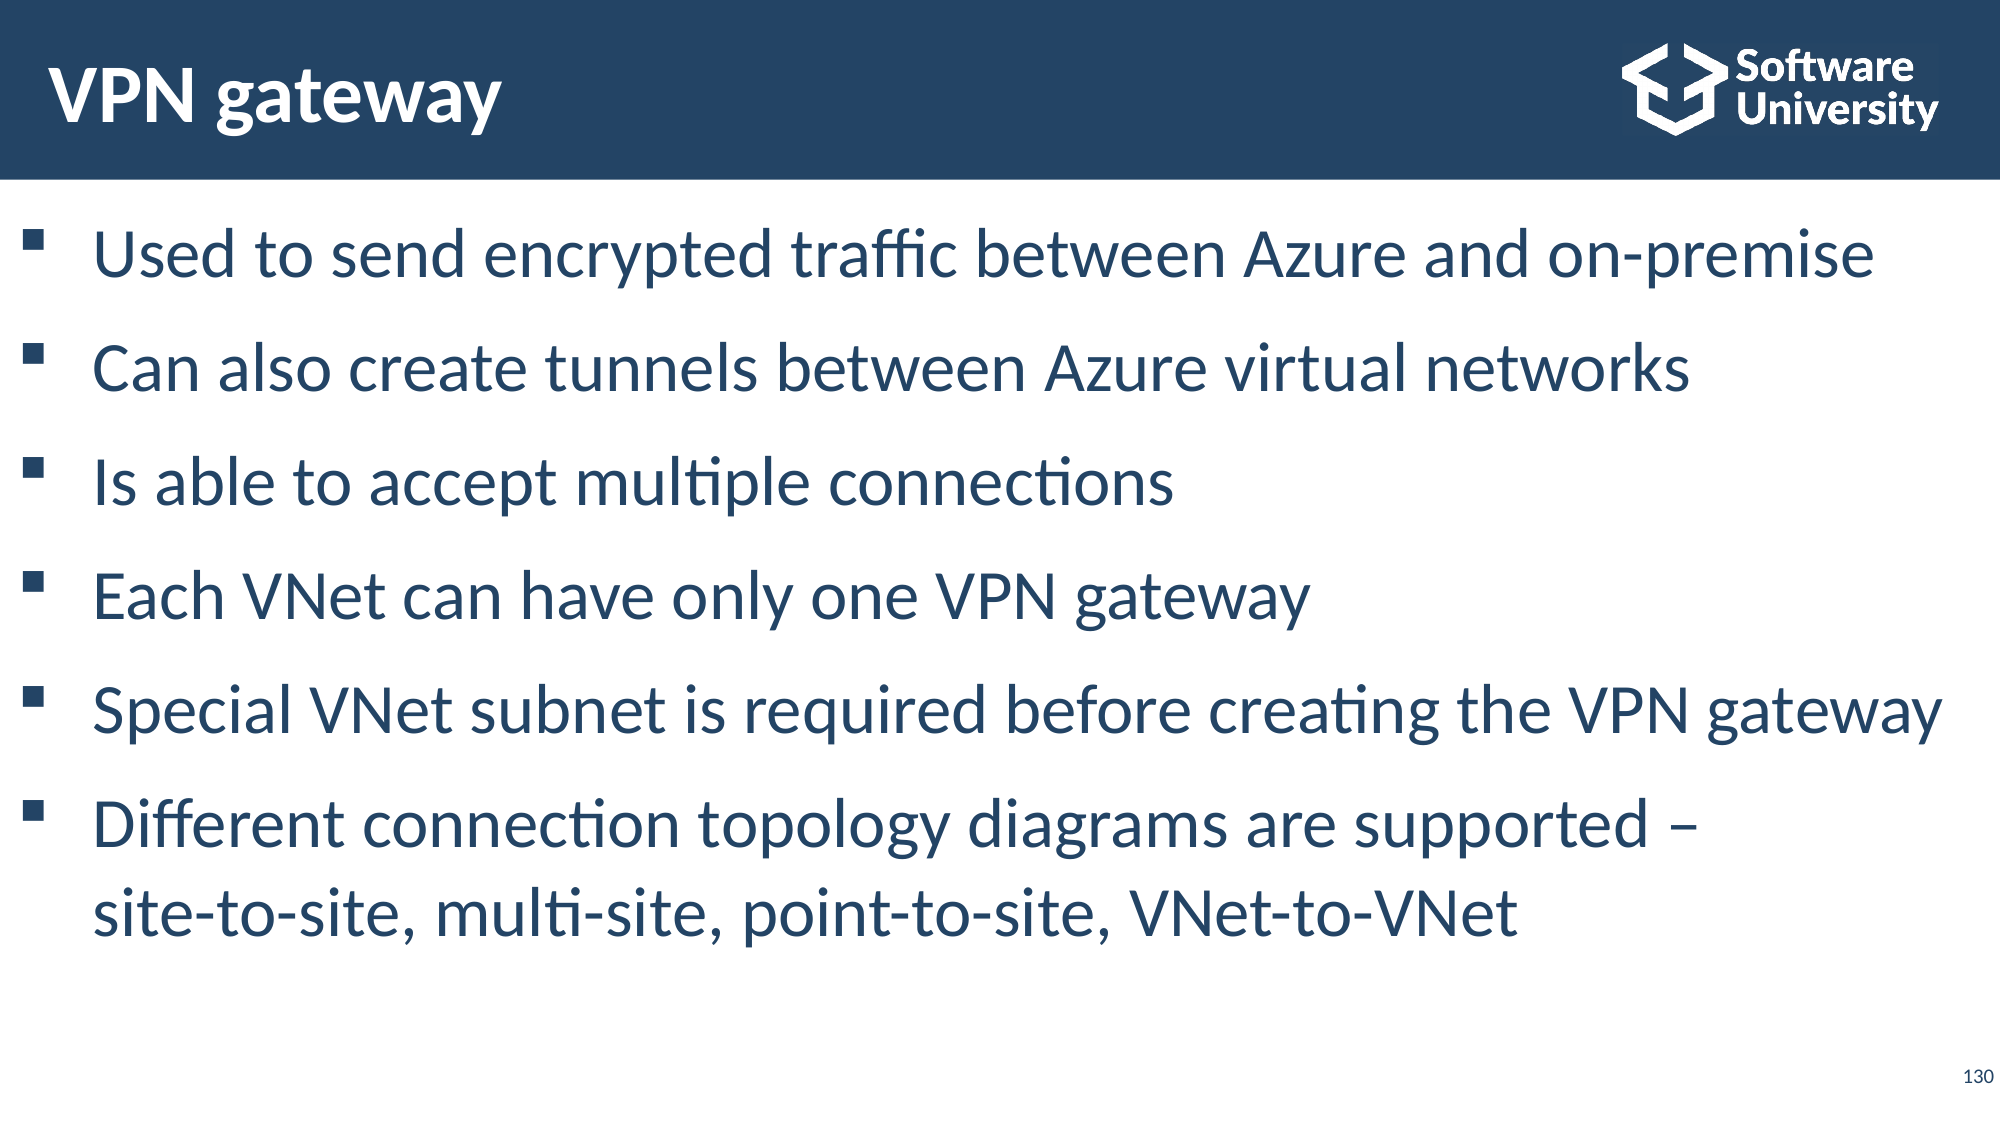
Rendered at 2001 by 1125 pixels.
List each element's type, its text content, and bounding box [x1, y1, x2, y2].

picture [1622, 43, 1939, 136]
title VPN gateway [31, 16, 1591, 162]
slide_number 130 [1929, 1049, 2000, 1100]
list Used to send encrypted traffic between Azure and on-premise Can also create tunnels between Azure virtual networks Is able to accept multiple connections Each VNet can have only one VPN gateway Special VNet subnet is required before creating the VPN gateway Different connection topology diagrams are supported – site-to-site, multi-site, point-to-site, VNet-to-VNet [0, 196, 1984, 1050]
